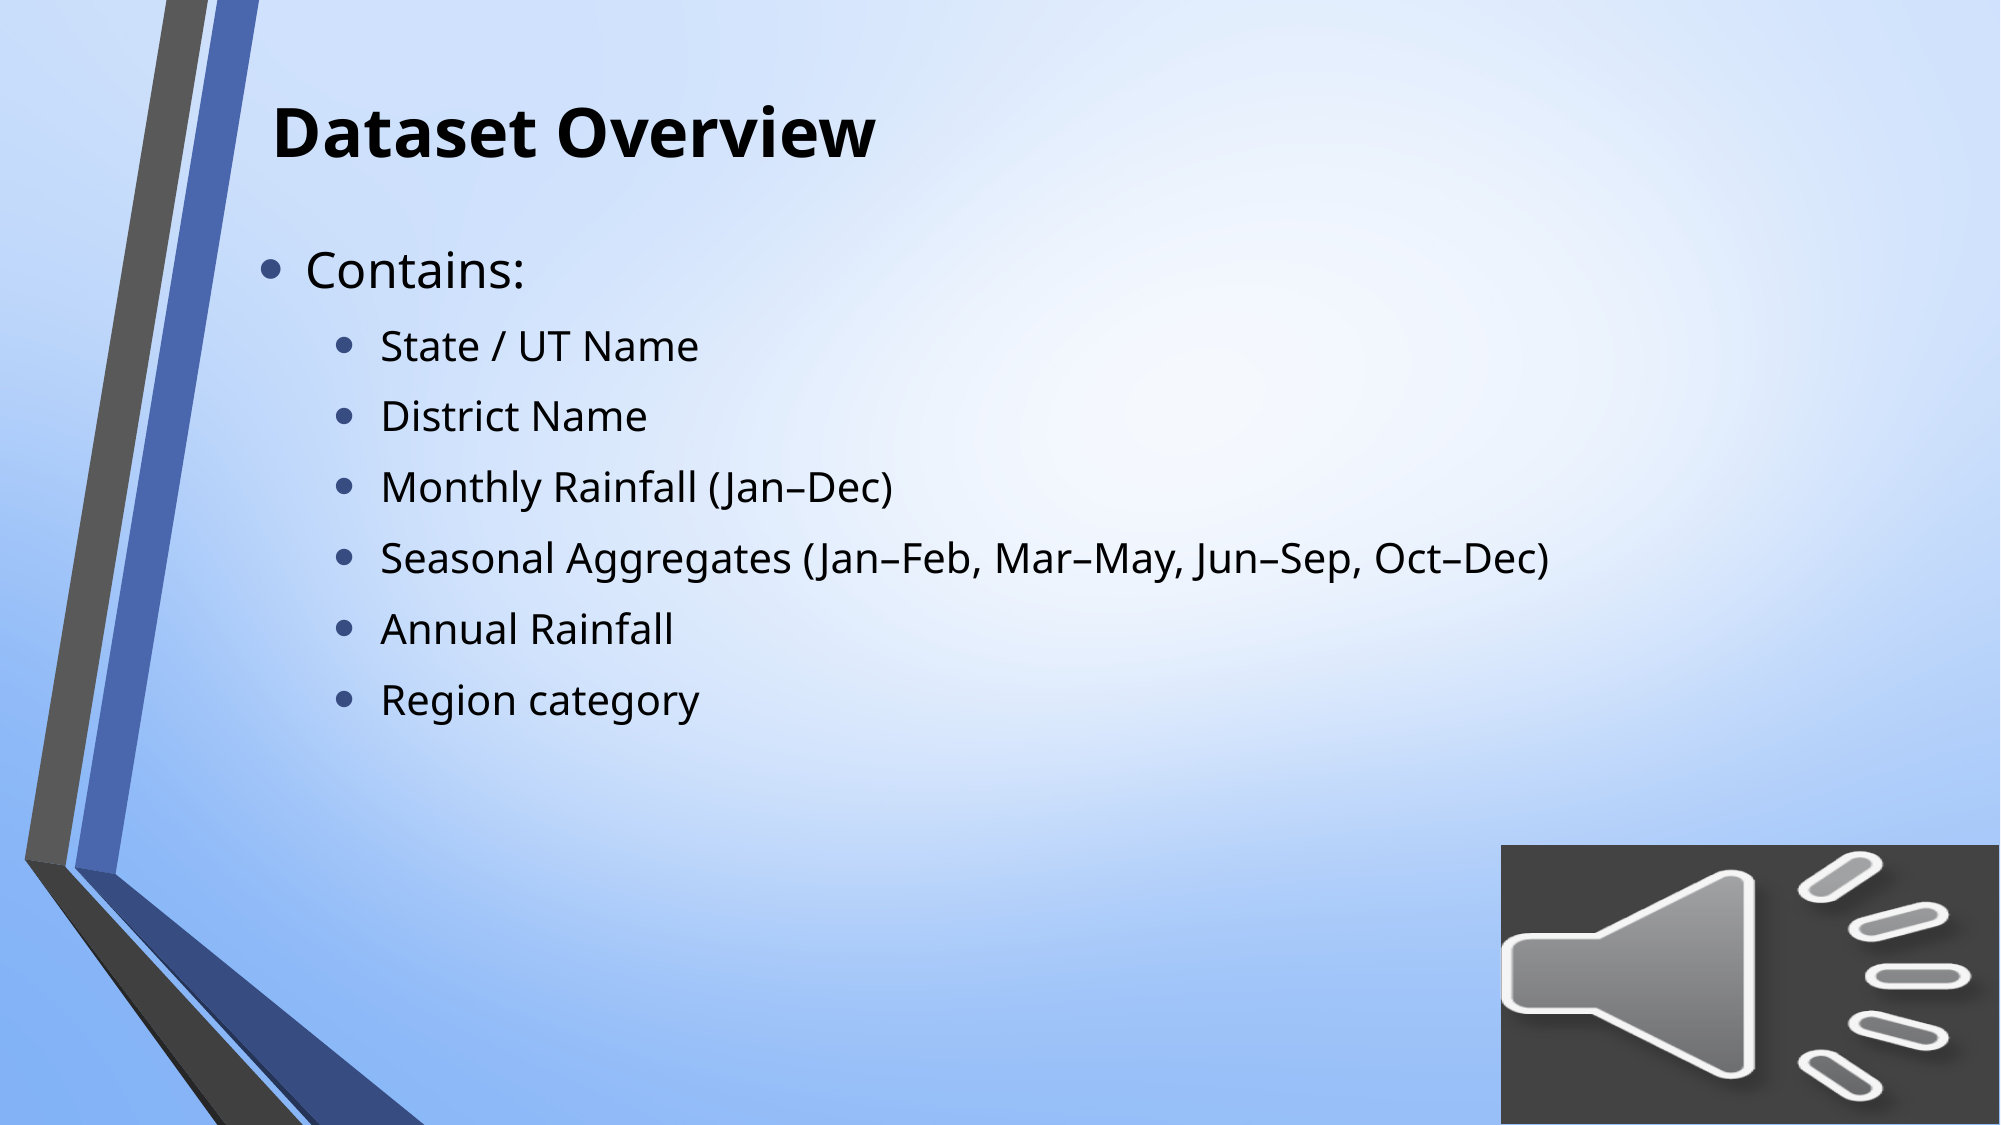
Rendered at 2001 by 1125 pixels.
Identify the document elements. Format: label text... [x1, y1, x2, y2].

title Dataset Overview [243, 44, 906, 216]
picture [1499, 843, 2000, 1125]
list Contains: State / UT Name District Name Monthly Rainfall (Jan–Dec) Seasonal Aggregates (Jan–Feb, Mar–May, Jun–Sep, Oct–Dec) Annual Rainfall Region category [243, 253, 1887, 950]
